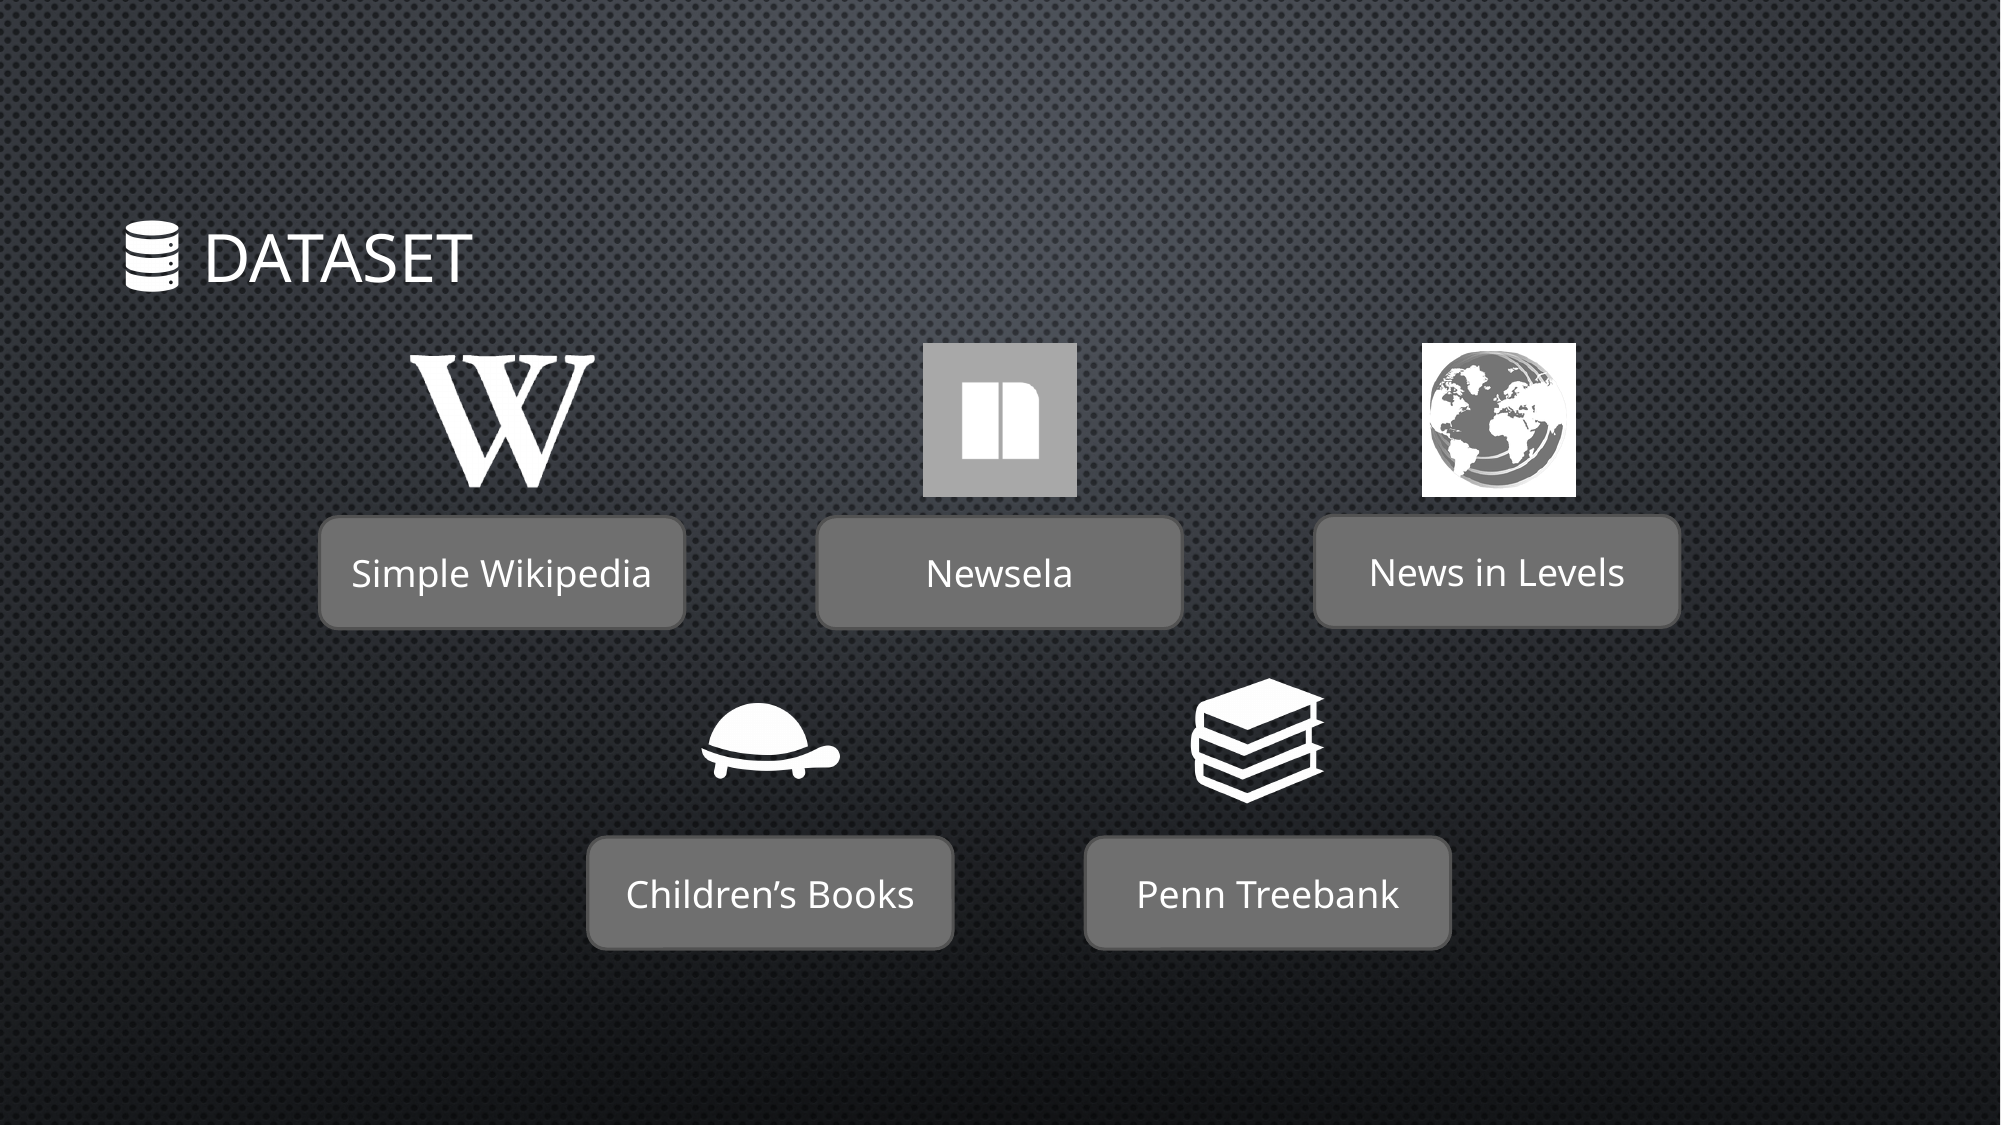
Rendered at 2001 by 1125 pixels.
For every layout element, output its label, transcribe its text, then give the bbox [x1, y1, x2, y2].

text_box Simple Wikipedia [317, 515, 687, 631]
picture [107, 211, 197, 301]
picture [695, 665, 846, 816]
picture [922, 343, 1077, 498]
text_box Newsela [815, 515, 1184, 631]
picture [1422, 343, 1576, 498]
picture [1182, 665, 1333, 816]
text_box Penn Treebank [1083, 835, 1453, 951]
text_box Children’s Books [586, 835, 955, 951]
text_box News in Levels [1313, 513, 1682, 629]
picture [406, 325, 598, 516]
title Dataset [187, 99, 1813, 413]
